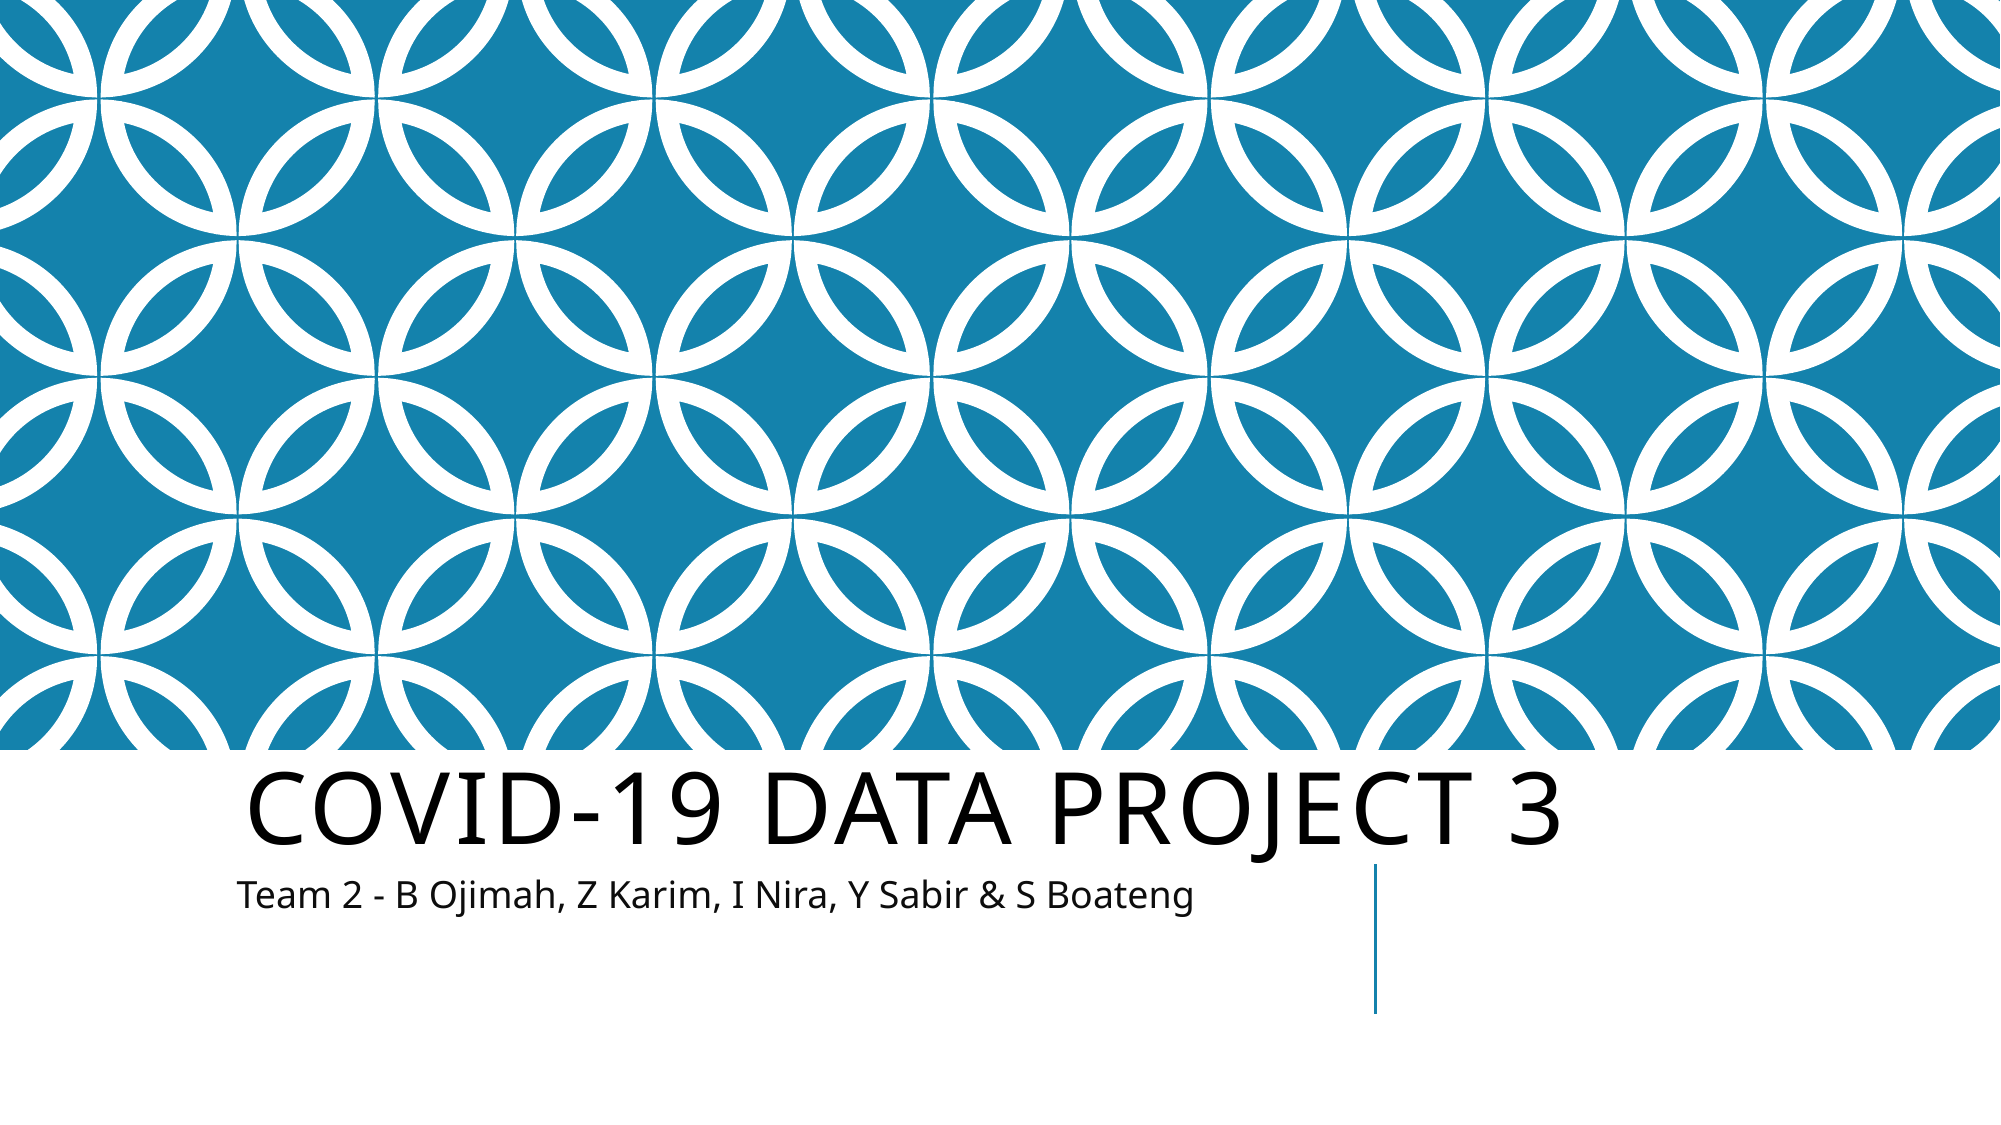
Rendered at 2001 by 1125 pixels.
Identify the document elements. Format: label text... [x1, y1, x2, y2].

subtitle Team 2 - B Ojimah, Z Karim, I Nira, Y Sabir & S Boateng [221, 799, 1863, 1039]
title Covid-19 Data Project 3 [229, 390, 1879, 872]
